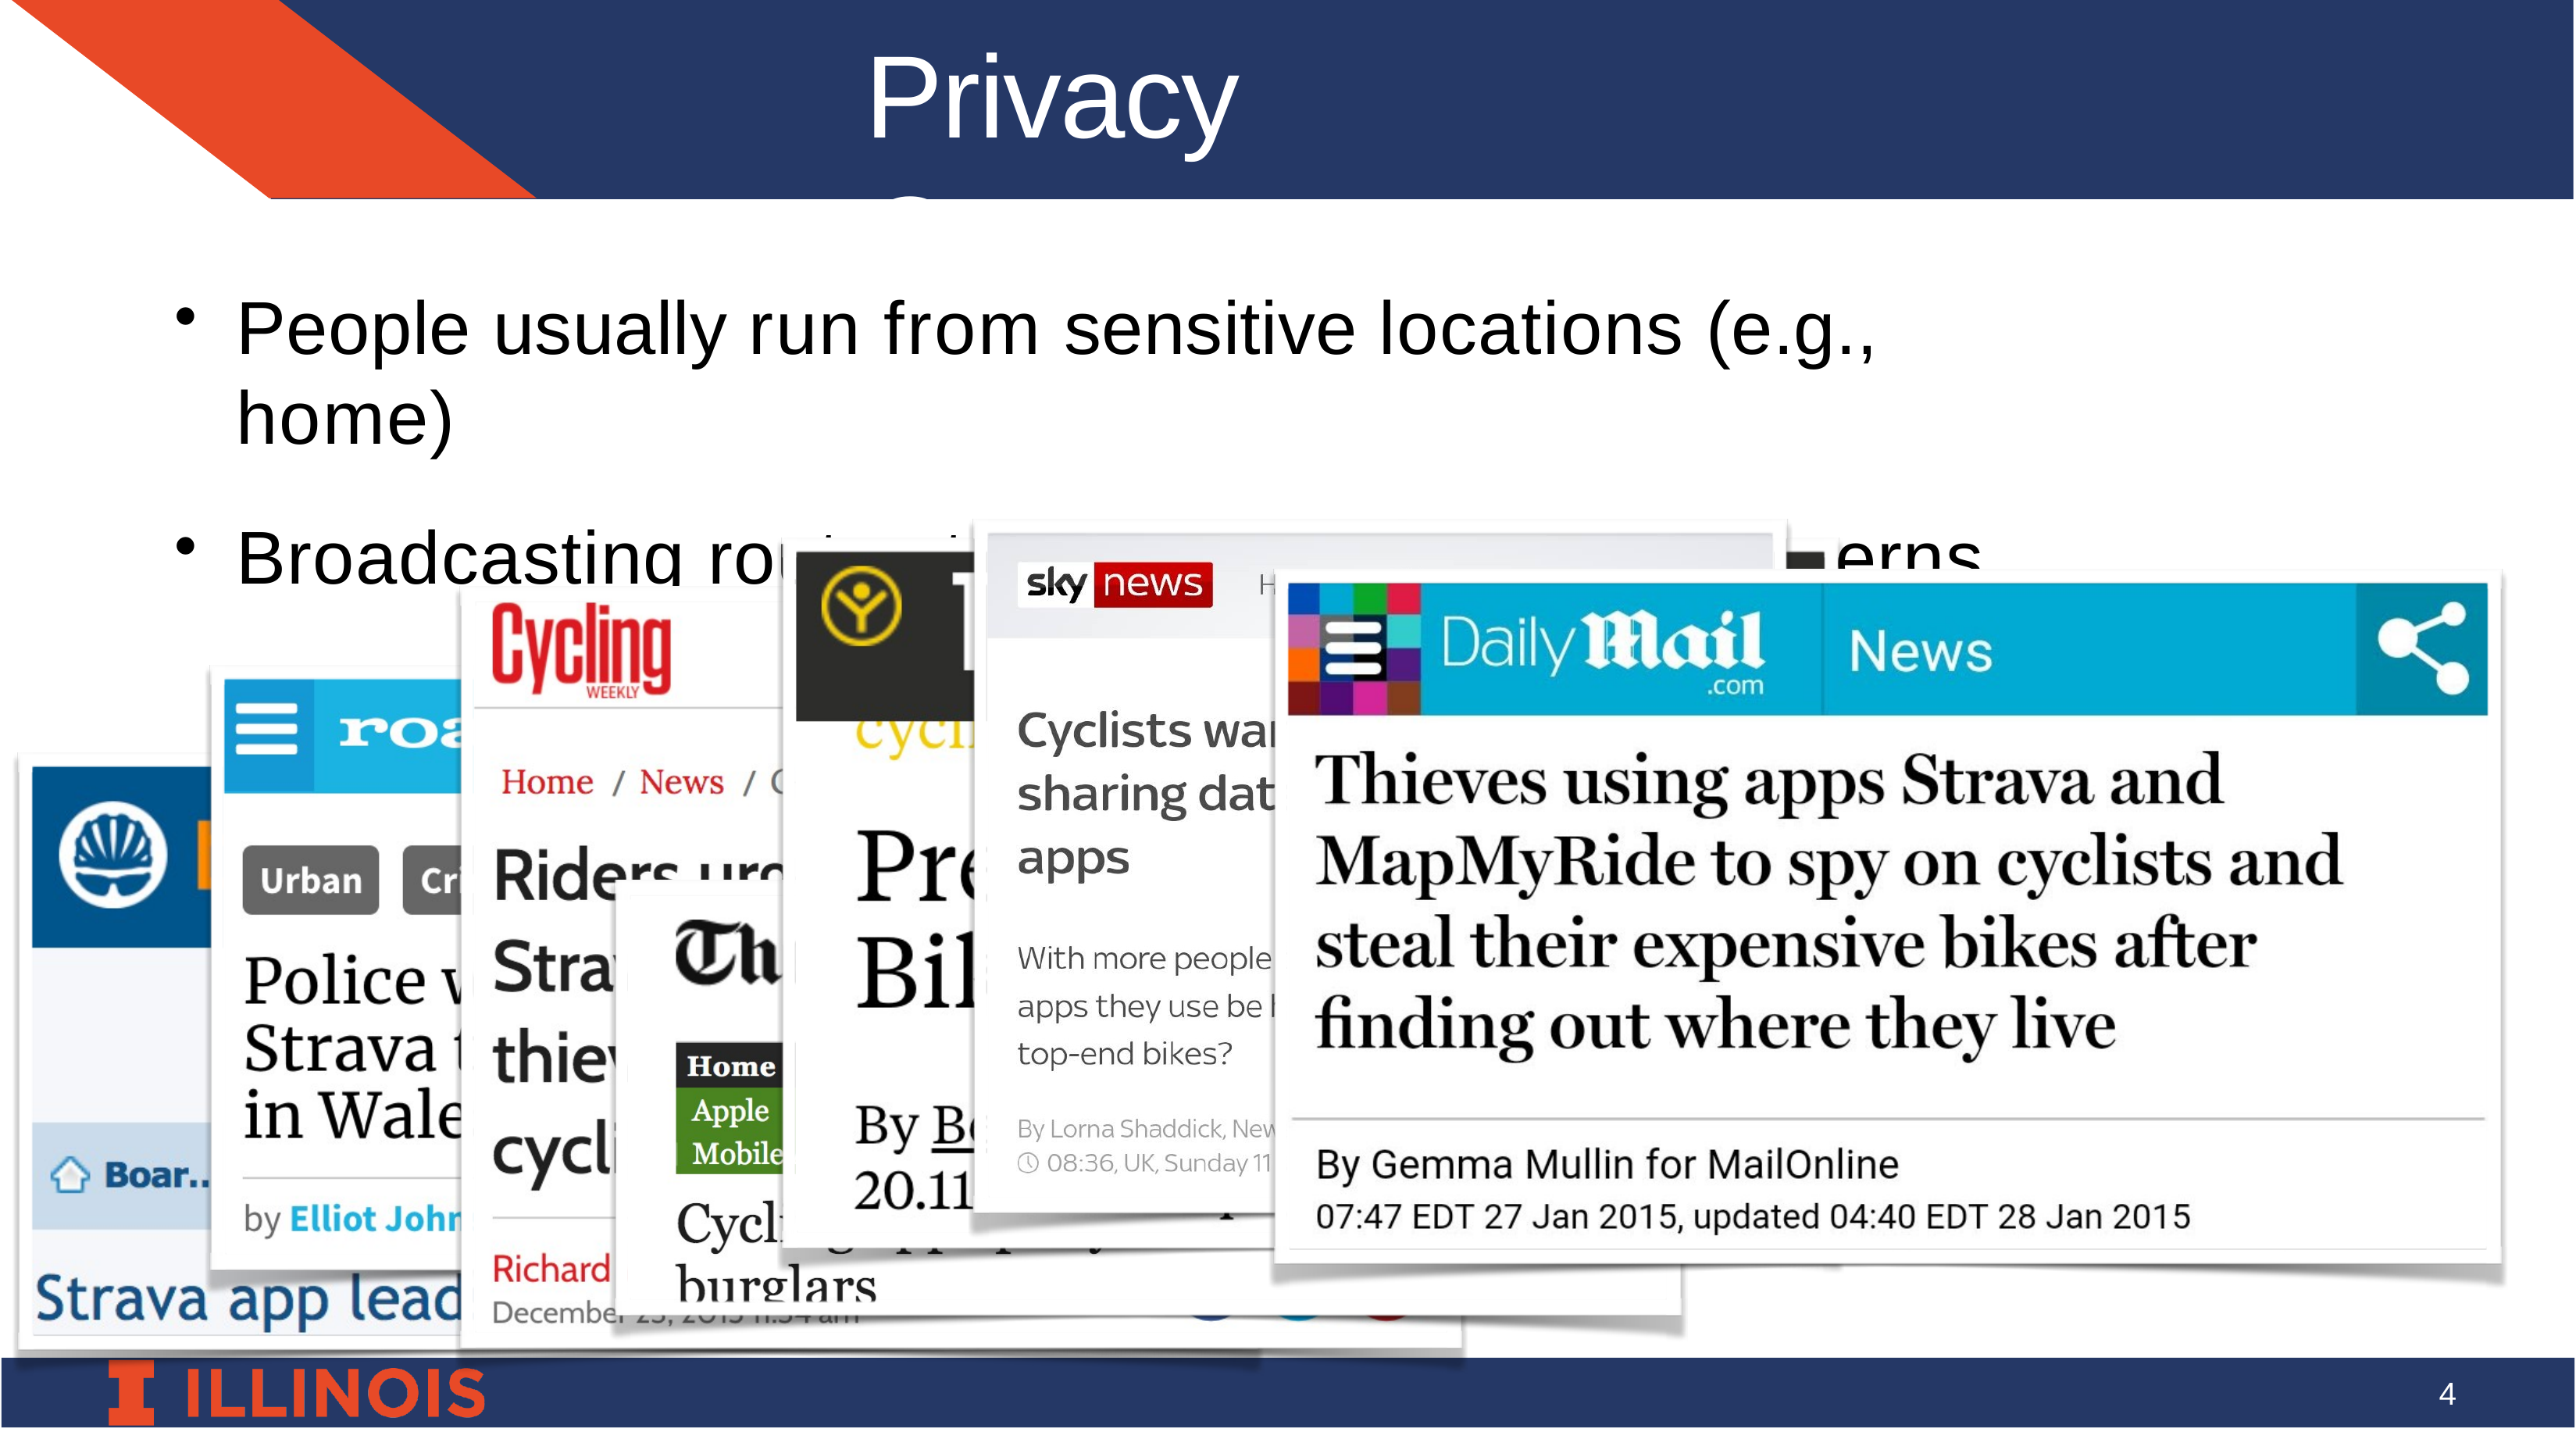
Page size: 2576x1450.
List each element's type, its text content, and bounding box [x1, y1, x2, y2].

text_box [609, 880, 1688, 1341]
text_box [1268, 569, 2508, 1290]
text_box People usually run from sensitive locations (e.g., home) Broadcasting routes to public has privacy concerns [173, 227, 2109, 599]
text_box [776, 538, 1268, 1275]
text_box [205, 665, 455, 1296]
title Privacy Concerns [863, 19, 1758, 302]
text_box [455, 586, 1468, 1374]
text_box [12, 752, 1265, 1376]
text_box [968, 519, 1793, 1240]
picture [109, 1376, 485, 1426]
text_box 4 [2437, 1378, 2459, 1412]
text_box [1793, 538, 1845, 569]
